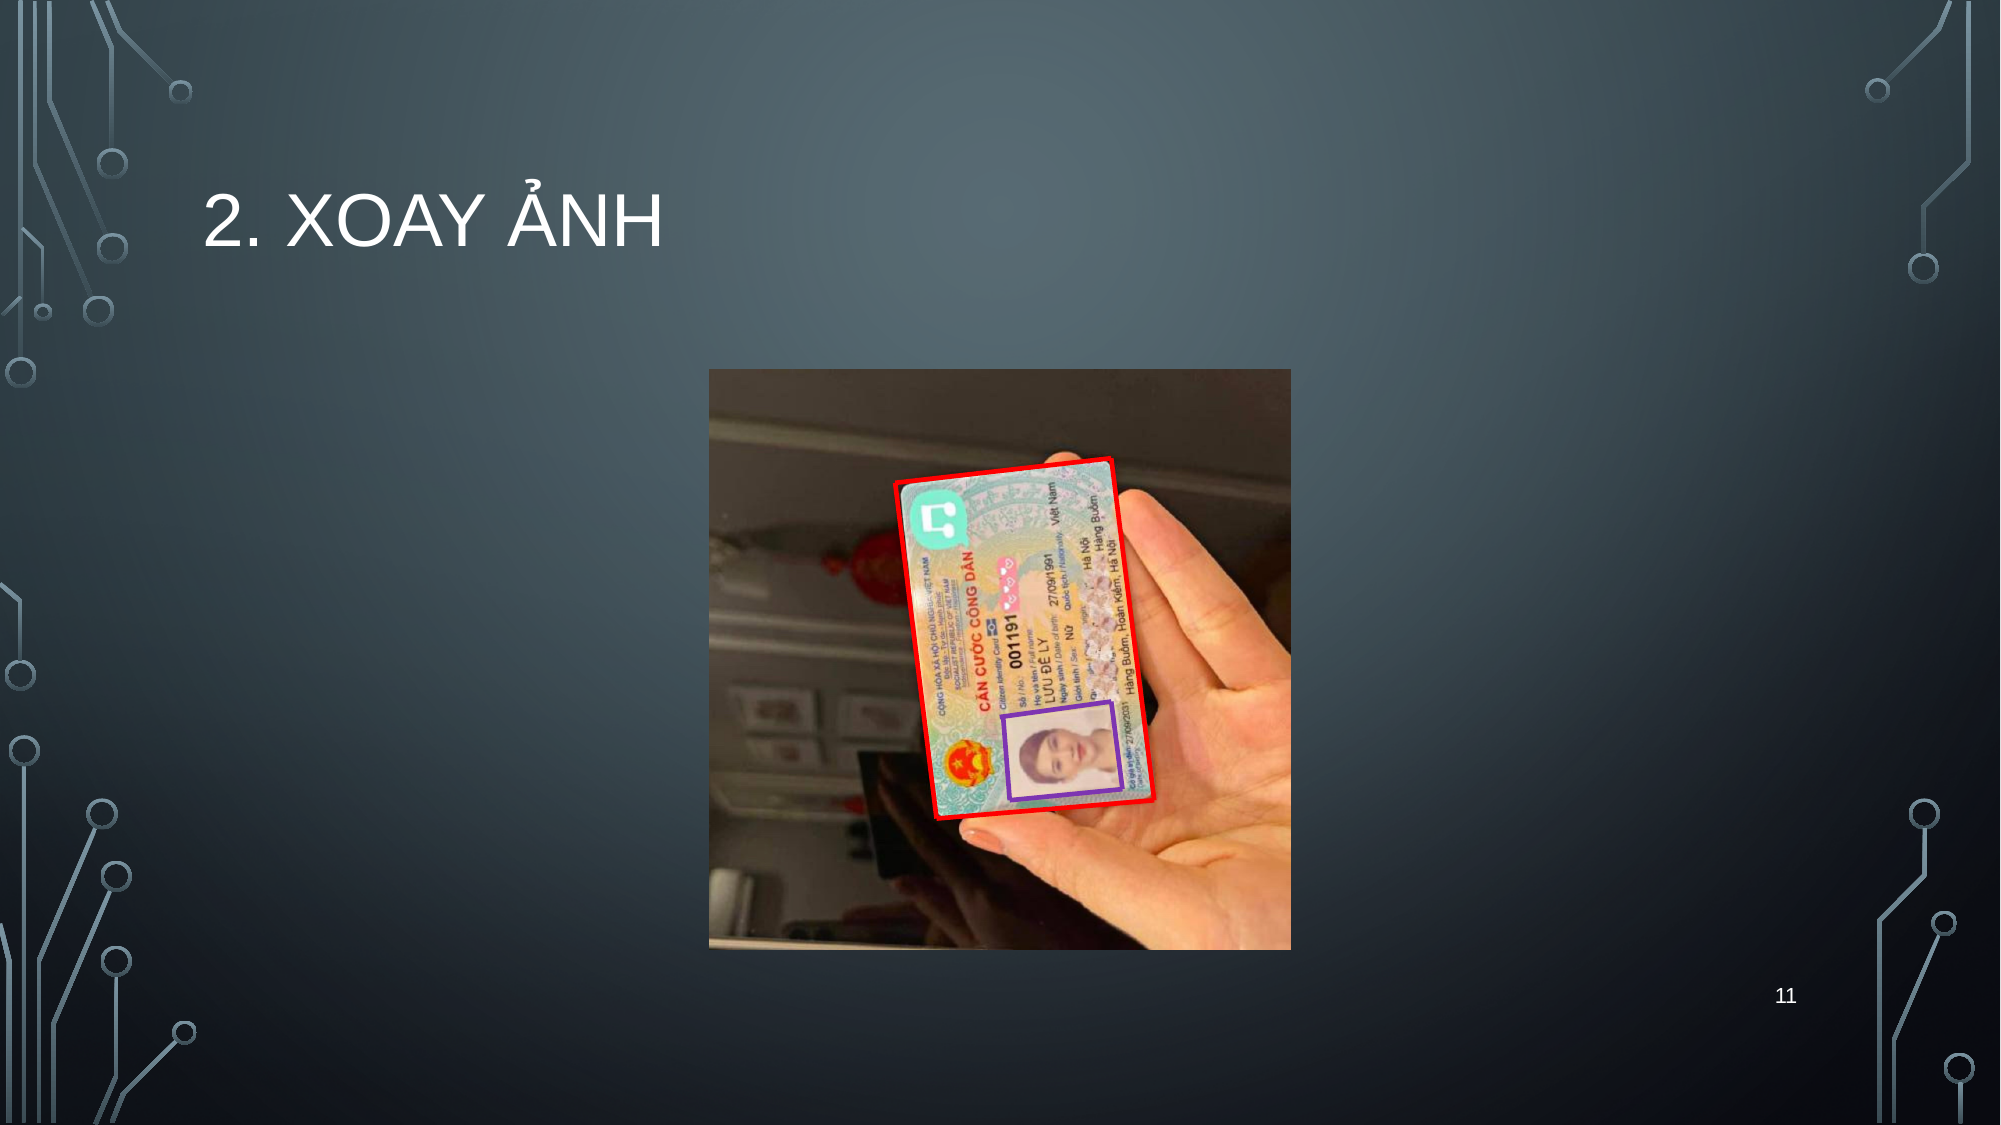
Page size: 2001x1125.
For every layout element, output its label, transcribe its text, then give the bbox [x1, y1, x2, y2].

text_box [937, 799, 1155, 819]
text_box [1110, 701, 1123, 788]
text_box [1010, 788, 1123, 801]
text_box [999, 701, 1110, 718]
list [708, 368, 1291, 951]
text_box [1002, 716, 1010, 801]
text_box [1110, 457, 1155, 799]
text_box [894, 457, 1110, 484]
slide_number 11 [1685, 965, 1813, 1025]
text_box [894, 482, 937, 819]
title 2. Xoay ảnh [187, 101, 1813, 344]
